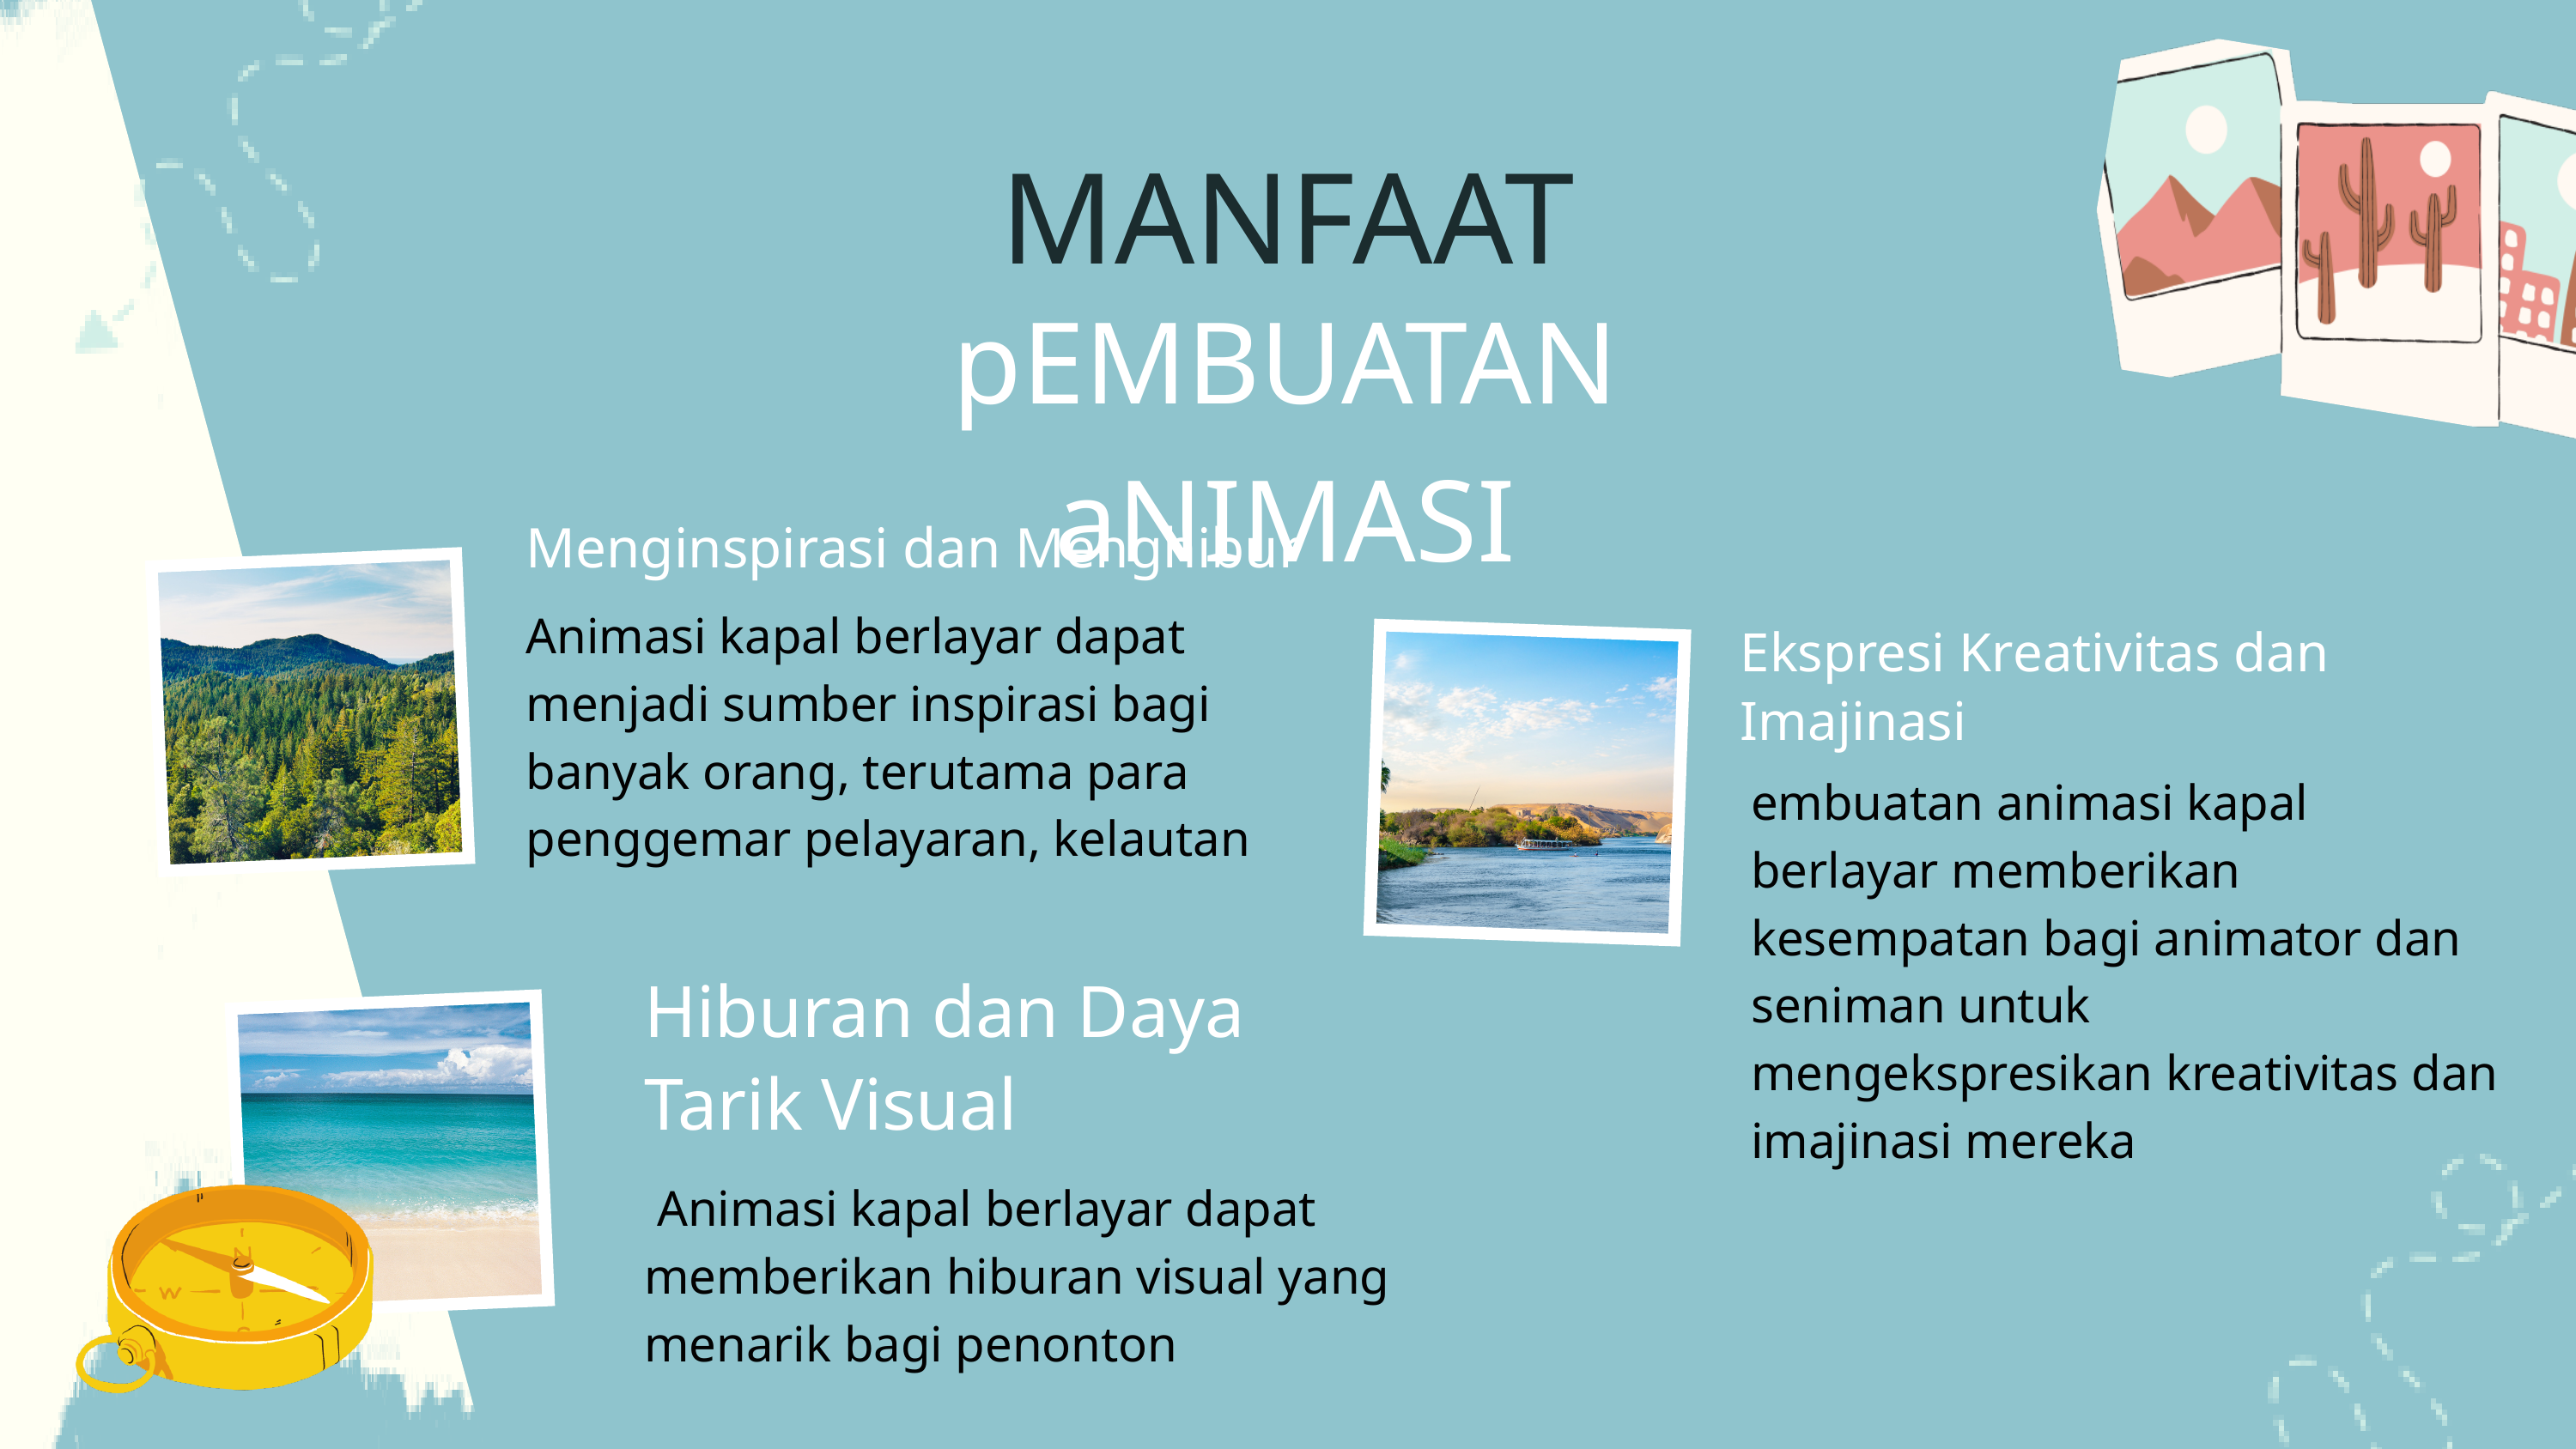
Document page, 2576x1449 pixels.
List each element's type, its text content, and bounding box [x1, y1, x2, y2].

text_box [231, 995, 549, 1313]
text_box [0, 0, 486, 1449]
text_box [2072, 23, 2576, 444]
text_box pEMBUATAN aNIMASI [742, 269, 1828, 585]
text_box Animasi kapal berlayar dapat menjadi sumber inspirasi bagi banyak orang, terutama para penggemar pelayaran, kelautan [526, 596, 1267, 867]
text_box [2208, 1154, 2576, 1449]
text_box MANFAAT [322, 125, 2254, 290]
text_box Ekspresi Kreativitas dan Imajinasi [1740, 613, 2506, 751]
text_box Animasi kapal berlayar dapat memberikan hiburan visual yang menarik bagi penonton [644, 1168, 1449, 1372]
text_box [75, 0, 456, 355]
text_box Hiburan dan Daya Tarik Visual [644, 960, 1341, 1144]
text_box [151, 553, 470, 871]
text_box Menginspirasi dan Menghibur [526, 507, 742, 579]
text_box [1368, 623, 1686, 942]
text_box embuatan animasi kapal berlayar memberikan kesempatan bagi animator dan seniman untuk mengekspresikan kreativitas dan imajinasi mereka [1751, 762, 2506, 1168]
text_box [75, 1185, 374, 1393]
